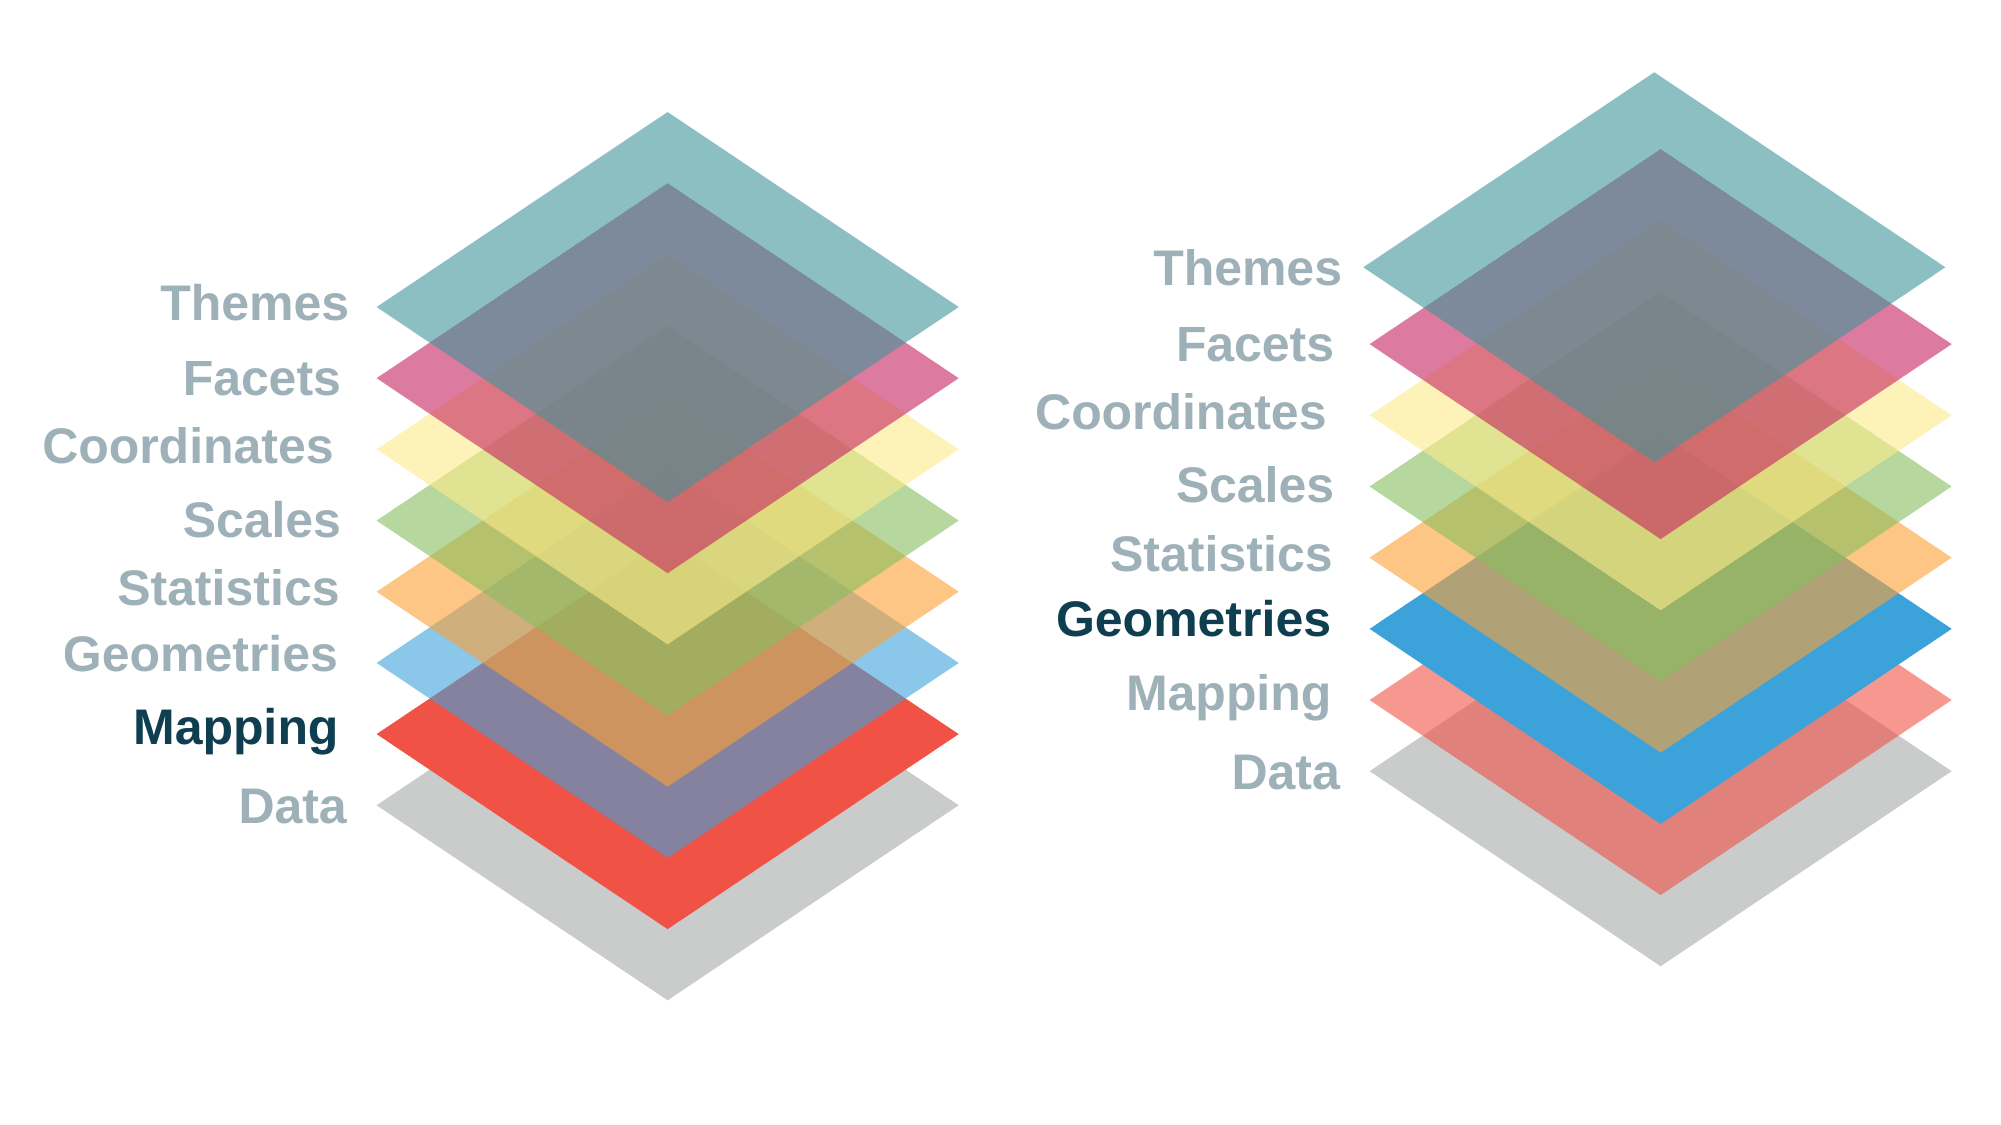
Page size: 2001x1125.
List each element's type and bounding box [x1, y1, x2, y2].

text_box [1020, 72, 1952, 967]
text_box [27, 111, 959, 1001]
